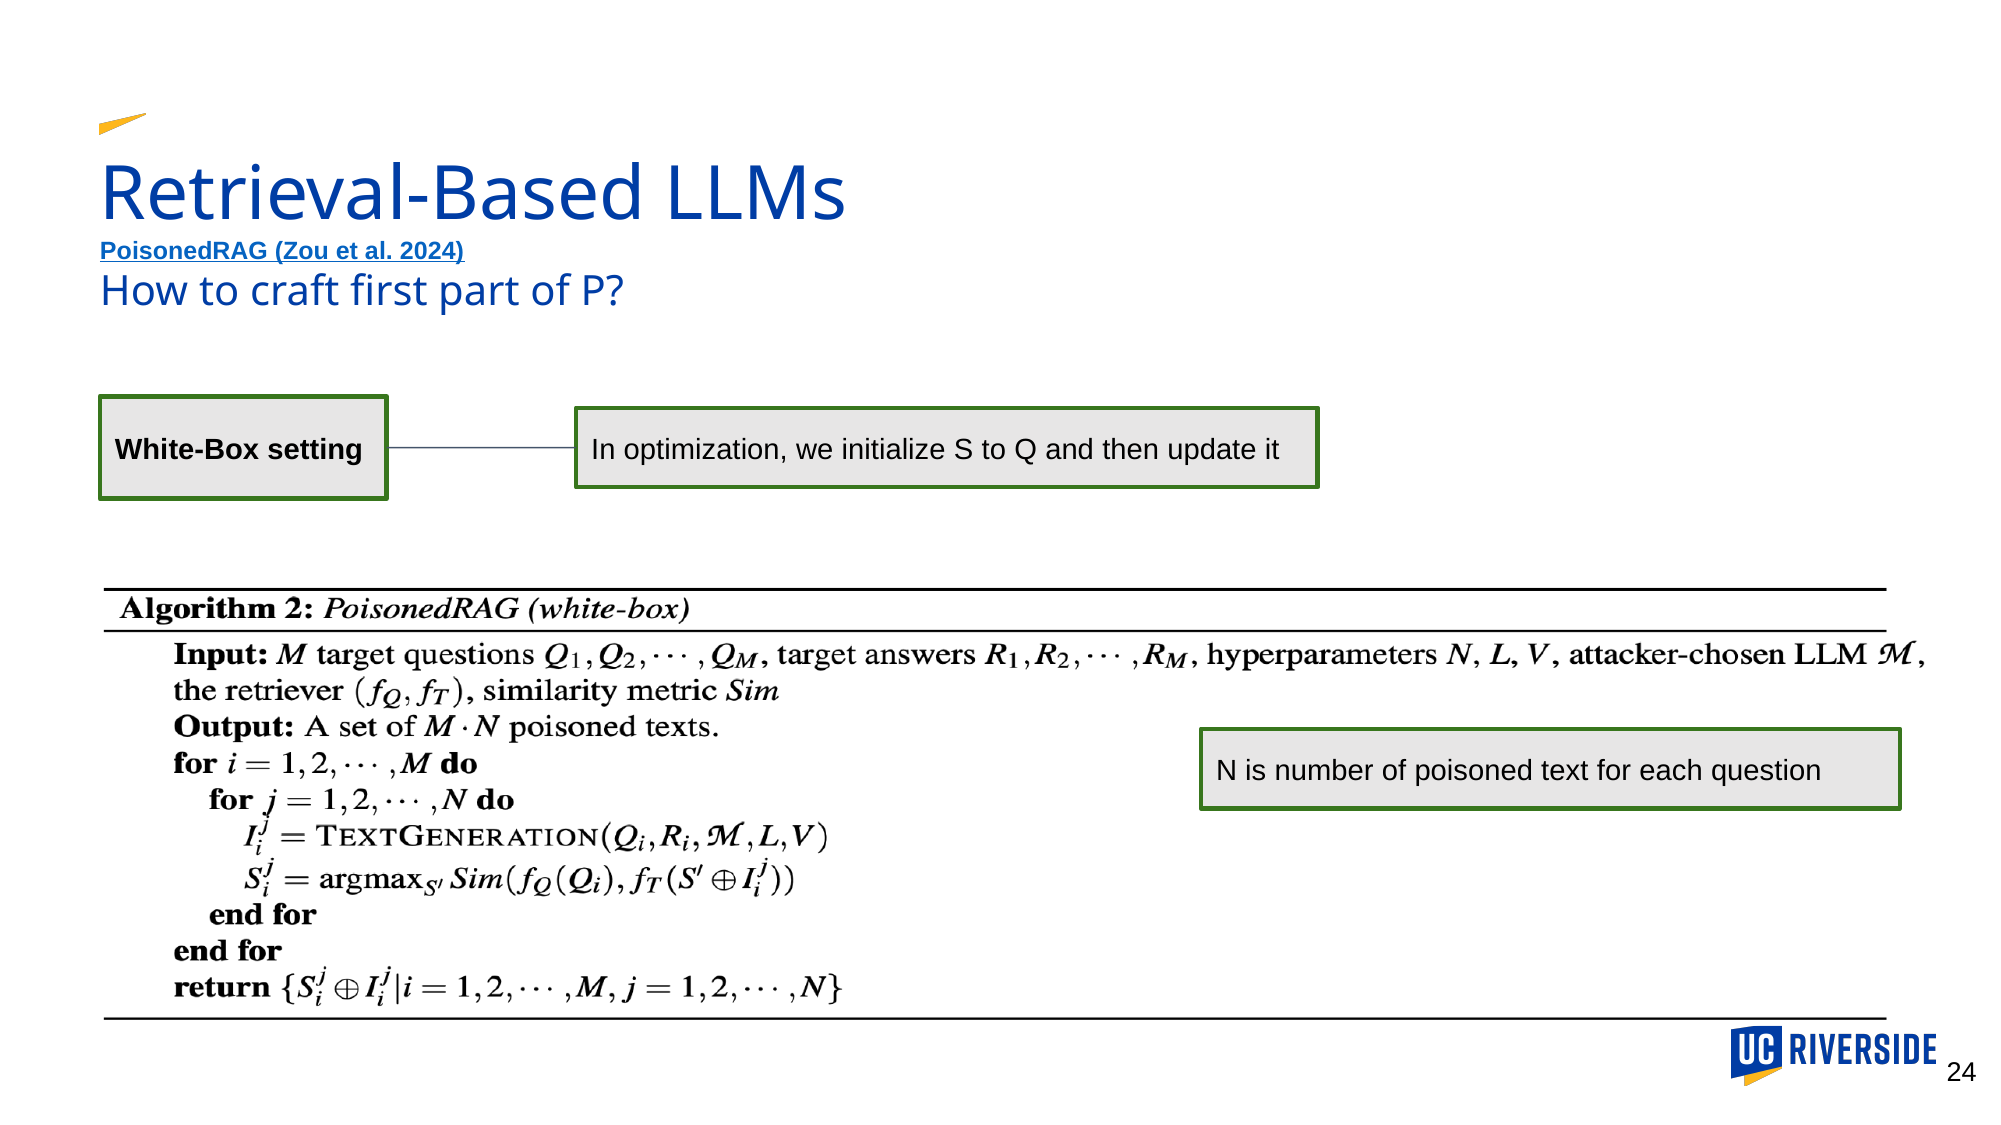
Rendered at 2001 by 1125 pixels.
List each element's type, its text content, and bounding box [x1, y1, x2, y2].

text_box In optimization, we initialize S to Q and then update it [576, 407, 1318, 488]
slide_number ‹#› [1871, 1038, 1992, 1125]
text_box Retrieval-Based LLMs PoisonedRAG (Zou et al. 2024) [99, 144, 1936, 265]
picture [99, 581, 1937, 1086]
picture [99, 113, 147, 135]
text_box White-Box setting [99, 396, 387, 499]
text_box How to craft first part of P? [99, 263, 1588, 314]
